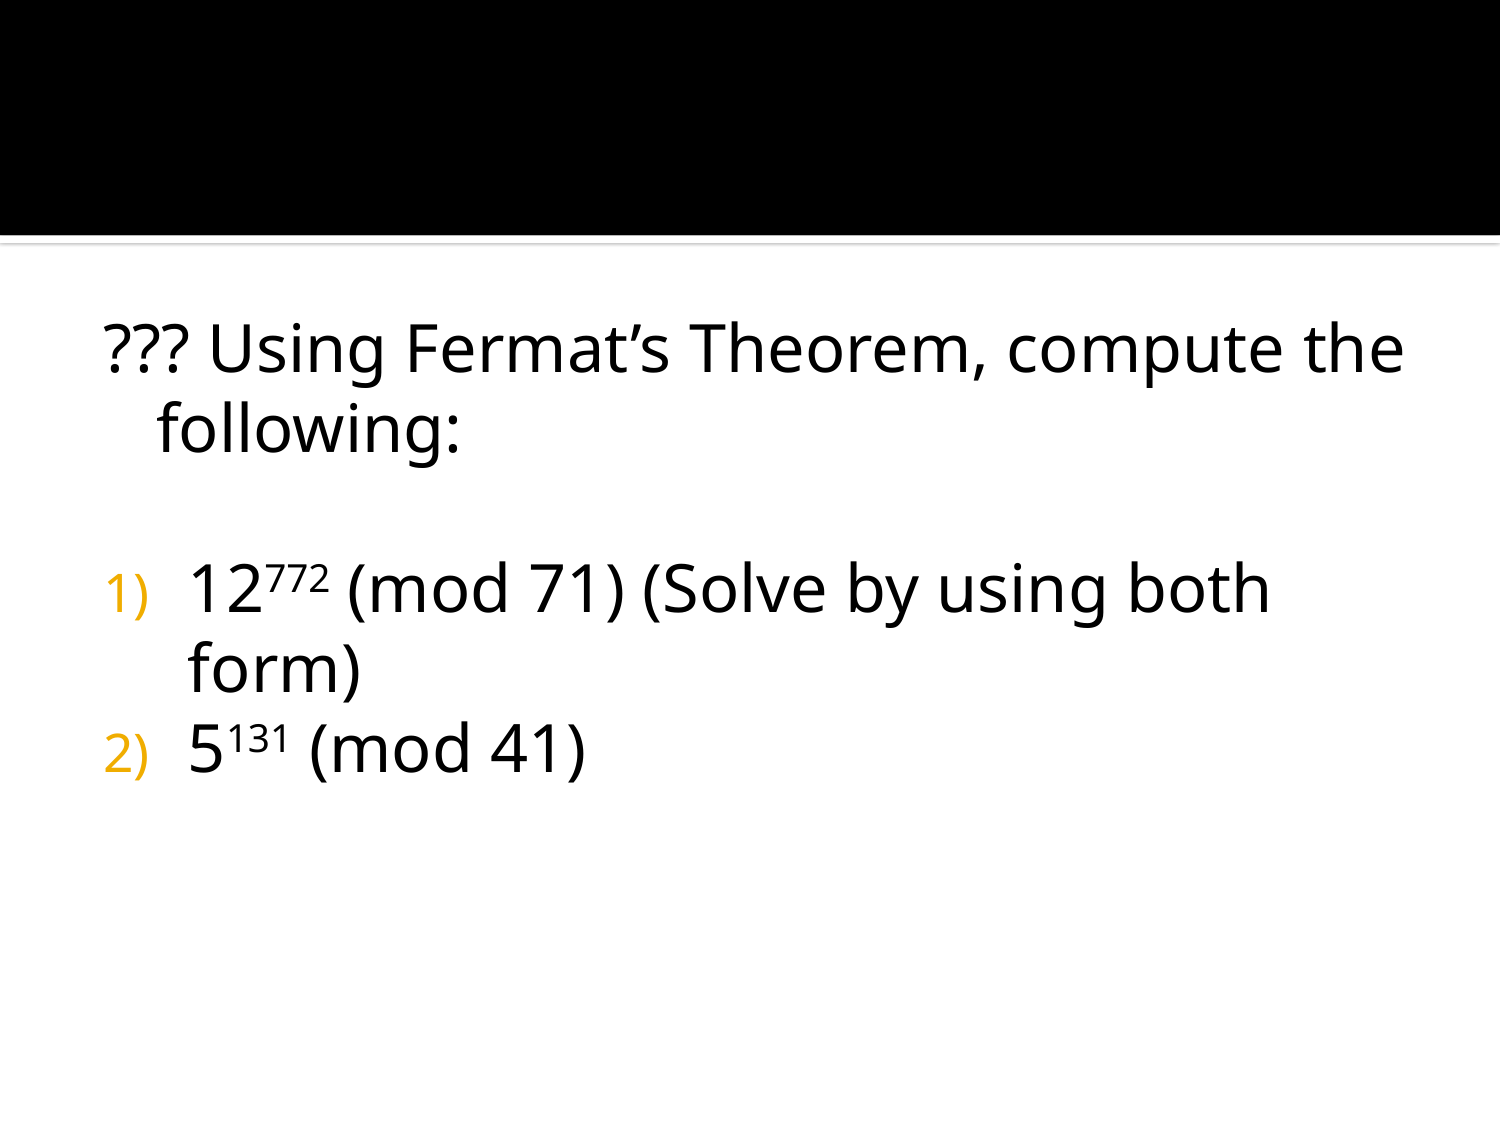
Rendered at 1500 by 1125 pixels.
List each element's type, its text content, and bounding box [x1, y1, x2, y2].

list ??? Using Fermat’s Theorem, compute the following: 12772 (mod 71) (Solve by using both form) 5131 (mod 41) [75, 291, 1425, 1050]
